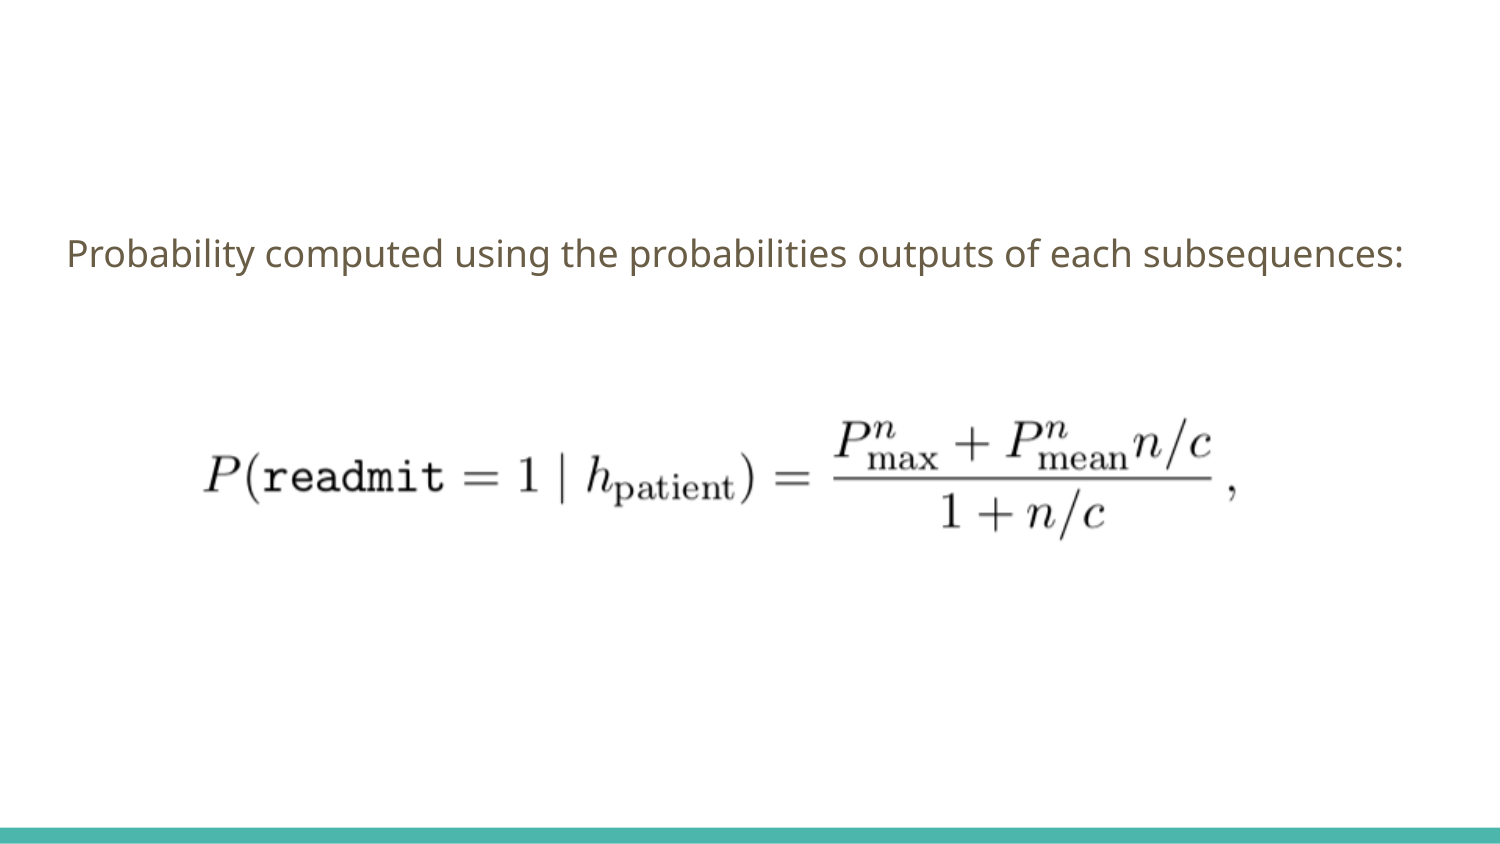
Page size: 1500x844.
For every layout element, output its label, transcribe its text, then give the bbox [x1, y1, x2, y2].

picture [111, 386, 1281, 571]
list Probability computed using the probabilities outputs of each subsequences: [51, 207, 1449, 750]
